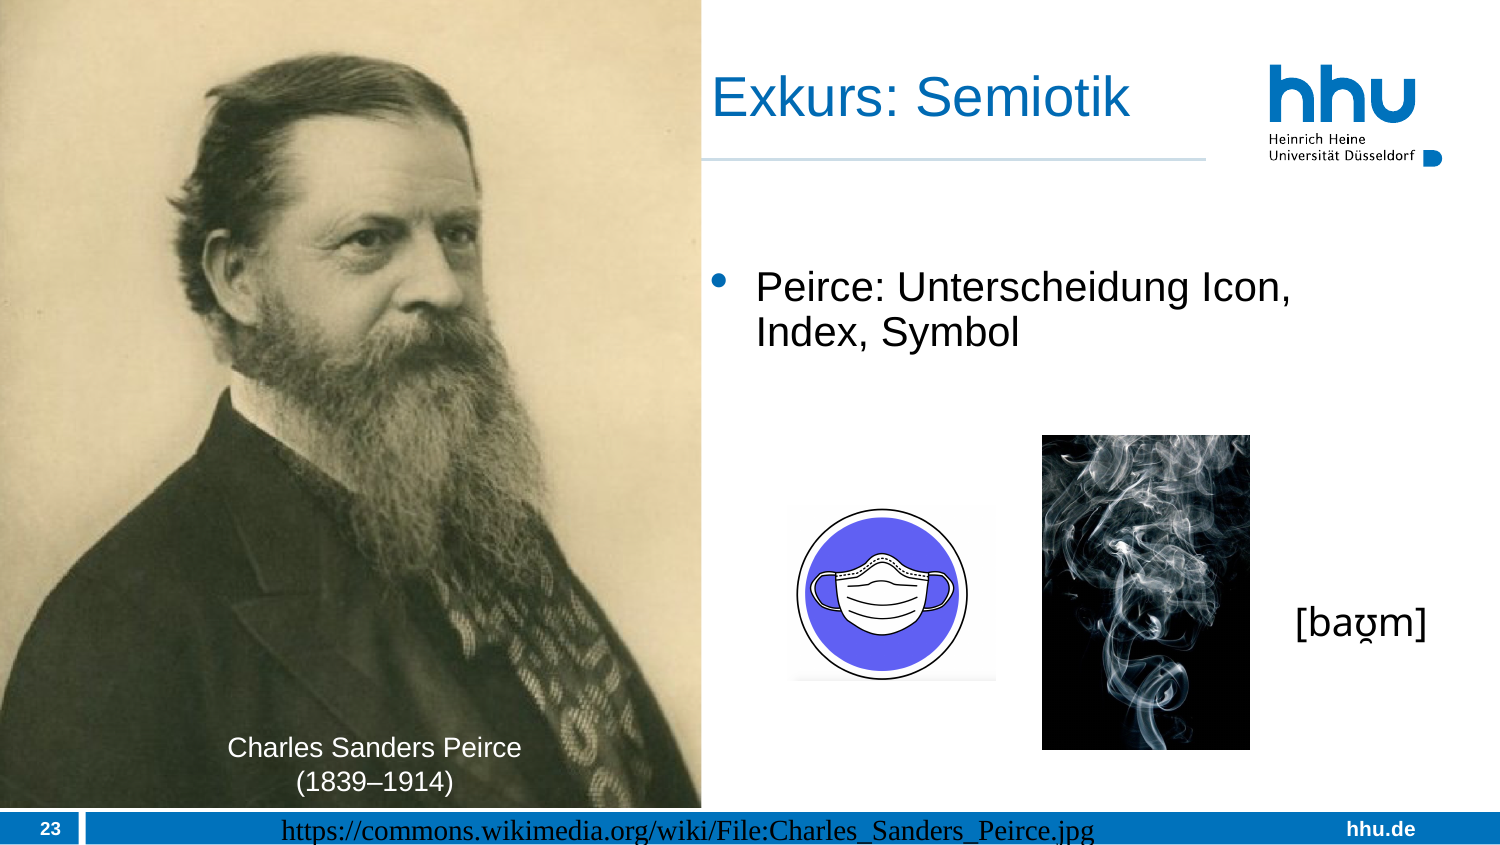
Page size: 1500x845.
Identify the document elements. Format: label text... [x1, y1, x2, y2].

text_box [baʊ̯m] [1286, 562, 1497, 659]
picture [1042, 435, 1250, 750]
slide_number 23 [5, 816, 62, 841]
picture [0, 0, 702, 808]
picture [787, 505, 996, 681]
title Exkurs: Semiotik [711, 54, 1207, 129]
footer https://commons.wikimedia.org/wiki/File:Charles_Sanders_Peirce.jpg [103, 816, 1273, 841]
list Peirce: Unterscheidung Icon, Index, Symbol [711, 253, 1415, 797]
